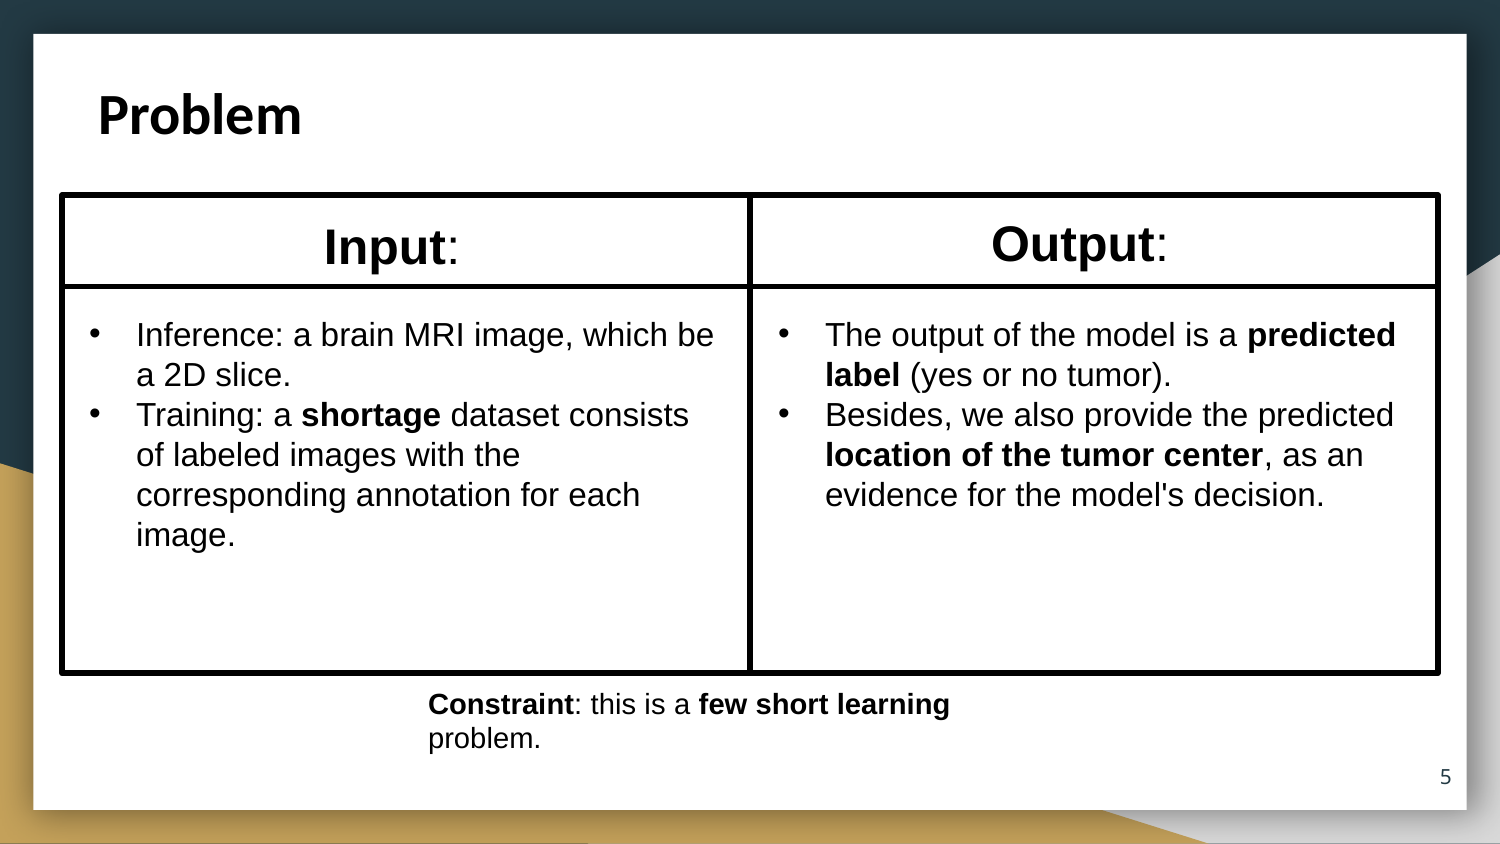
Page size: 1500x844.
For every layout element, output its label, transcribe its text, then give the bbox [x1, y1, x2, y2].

text_box [60, 291, 748, 675]
text_box [60, 193, 748, 289]
slide_number 5 [1376, 745, 1467, 810]
text_box Constraint: this is a few short learning problem. [413, 677, 1087, 763]
text_box Output: [750, 204, 1438, 279]
text_box [748, 193, 1440, 675]
text_box Inference: a brain MRI image, which be a 2D slice. Training: a shortage dataset consists of labeled images with the corresponding annotation for each image. [74, 306, 737, 561]
text_box The output of the model is a predicted label (yes or no tumor). Besides, we also provide the predicted location of the tumor center, as an evidence for the model's decision. [763, 306, 1425, 521]
text_box Problem [62, 61, 565, 161]
text_box Input: [62, 207, 748, 283]
